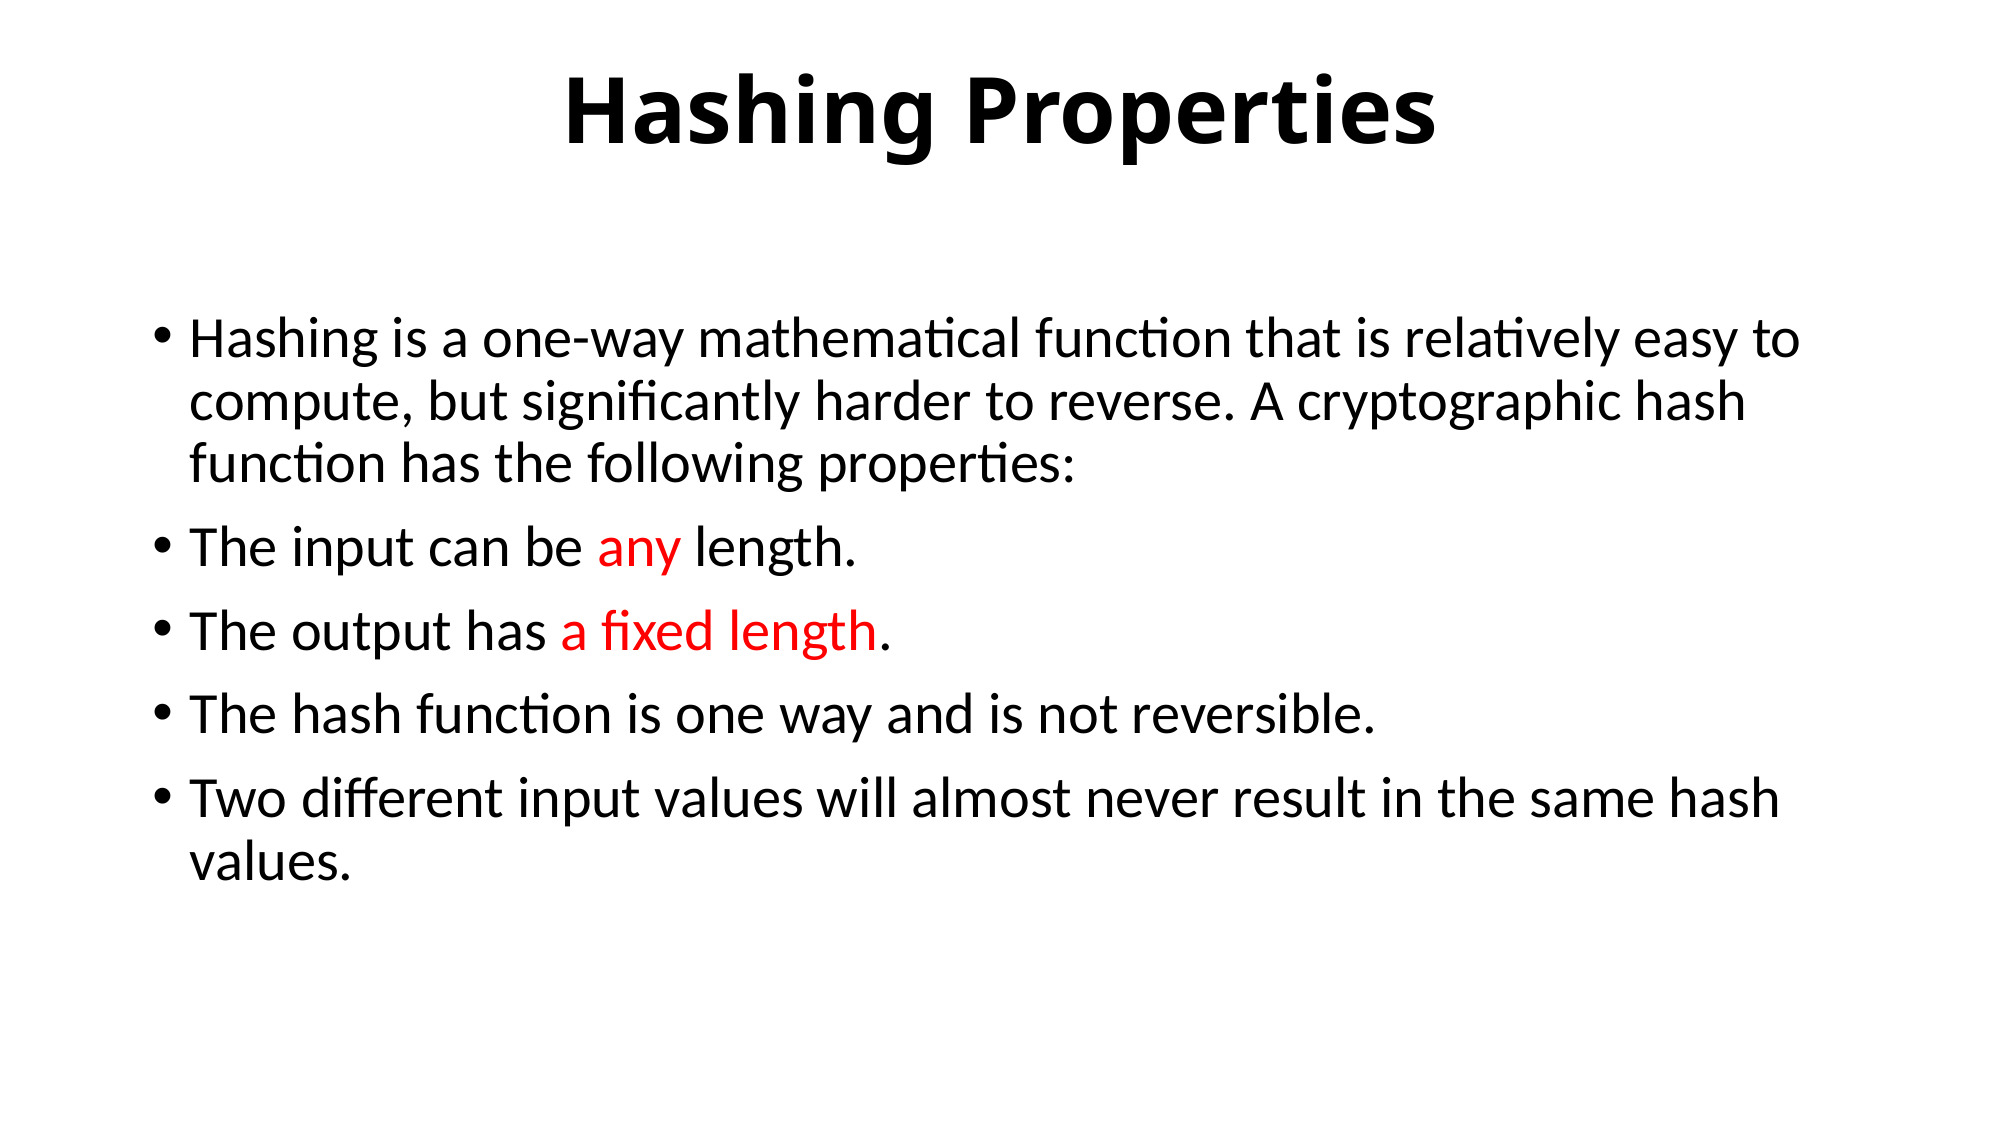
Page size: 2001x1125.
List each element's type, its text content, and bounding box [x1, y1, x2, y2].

list Hashing is a one-way mathematical function that is relatively easy to compute, but significantly harder to reverse. A cryptographic hash function has the following properties: The input can be any length. The output has a fixed length. The hash function is one way and is not reversible. Two different input values will almost never result in the same hash values. [137, 299, 1863, 1014]
title Hashing Properties [137, 59, 1863, 278]
